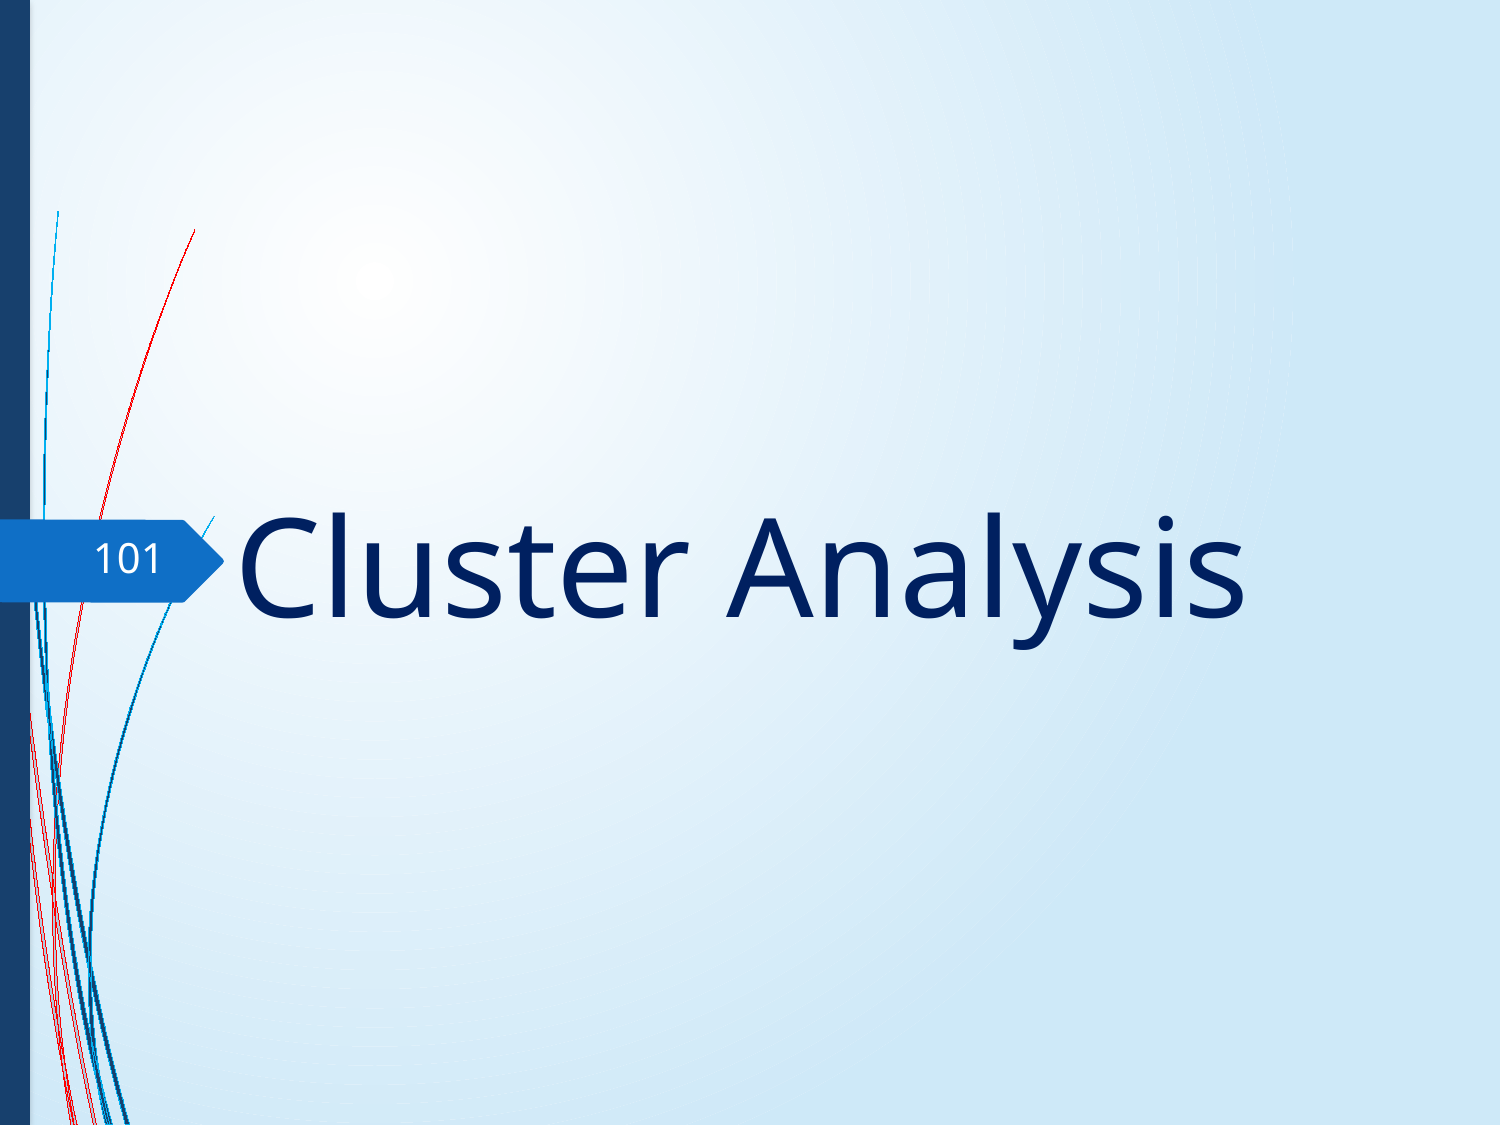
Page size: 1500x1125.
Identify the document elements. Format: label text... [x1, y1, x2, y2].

title Cluster Analysis [219, 411, 1476, 653]
slide_number 101 [46, 532, 180, 588]
